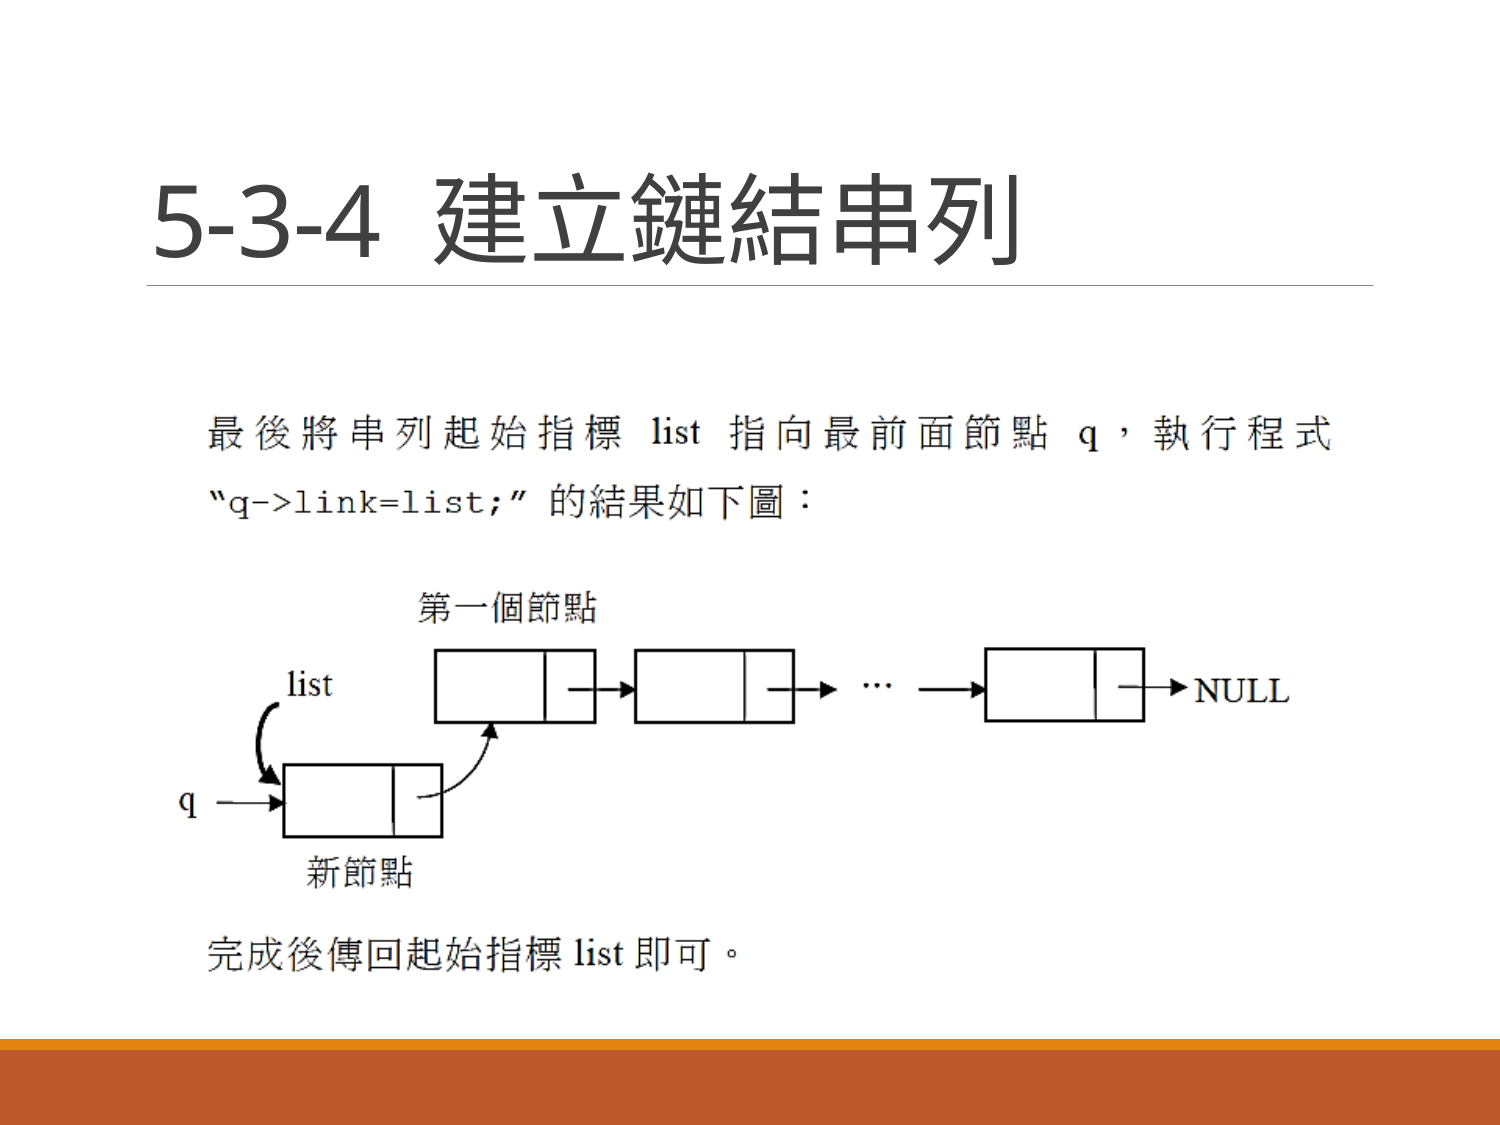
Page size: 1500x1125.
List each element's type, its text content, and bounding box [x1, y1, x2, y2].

title 5-3-4 建立鏈結串列 [135, 47, 1373, 285]
picture [155, 408, 1345, 979]
